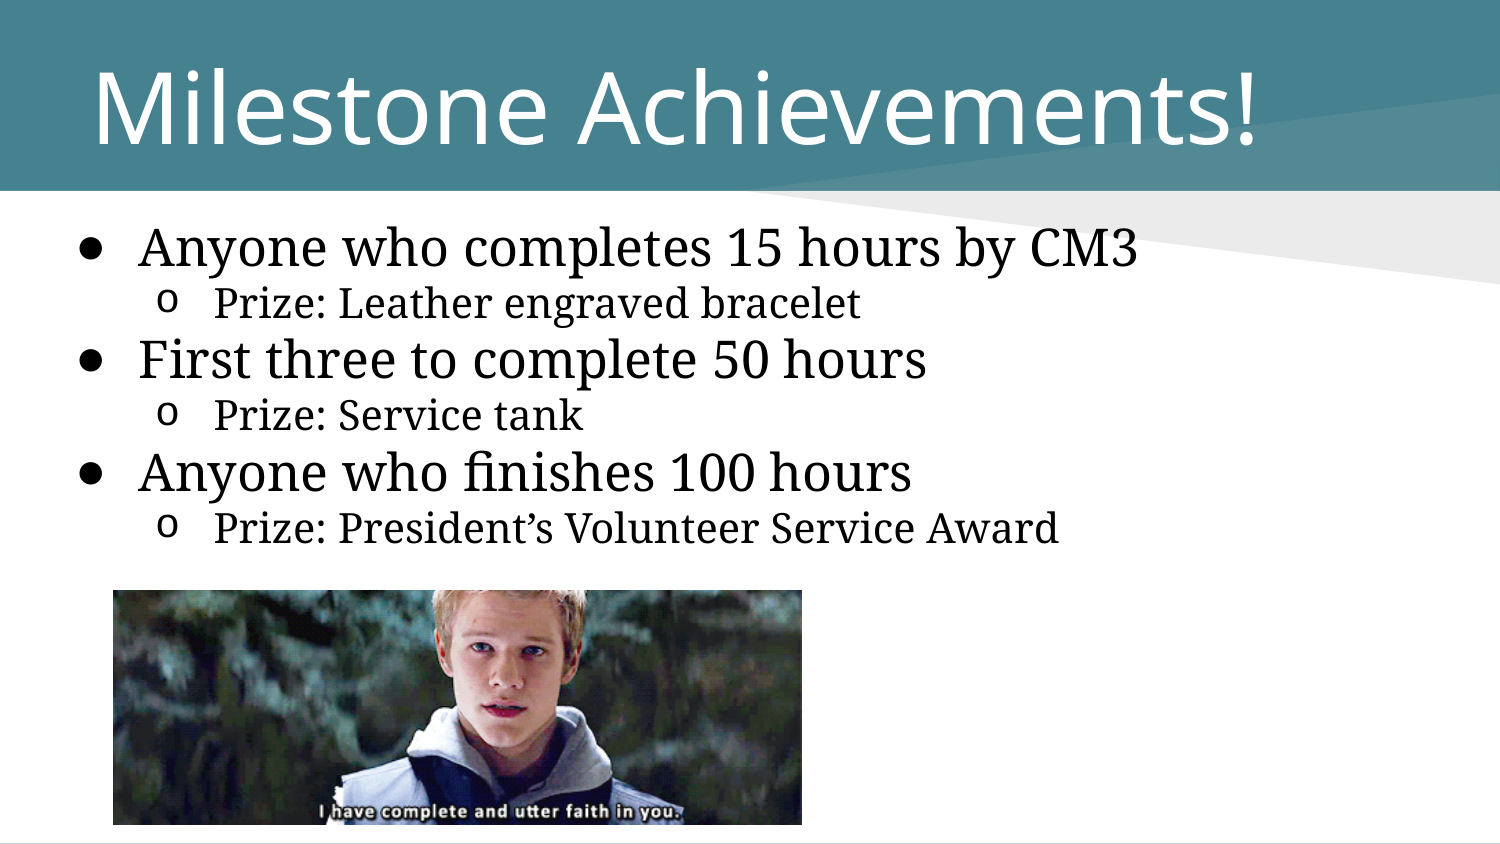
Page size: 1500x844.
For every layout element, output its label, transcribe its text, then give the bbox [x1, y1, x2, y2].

title Milestone Achievements! [75, 33, 1425, 175]
picture [112, 589, 802, 825]
list Anyone who completes 15 hours by CM3 Prize: Leather engraved bracelet First three to complete 50 hours Prize: Service tank Anyone who finishes 100 hours Prize: President’s Volunteer Service Award [48, 198, 1399, 811]
